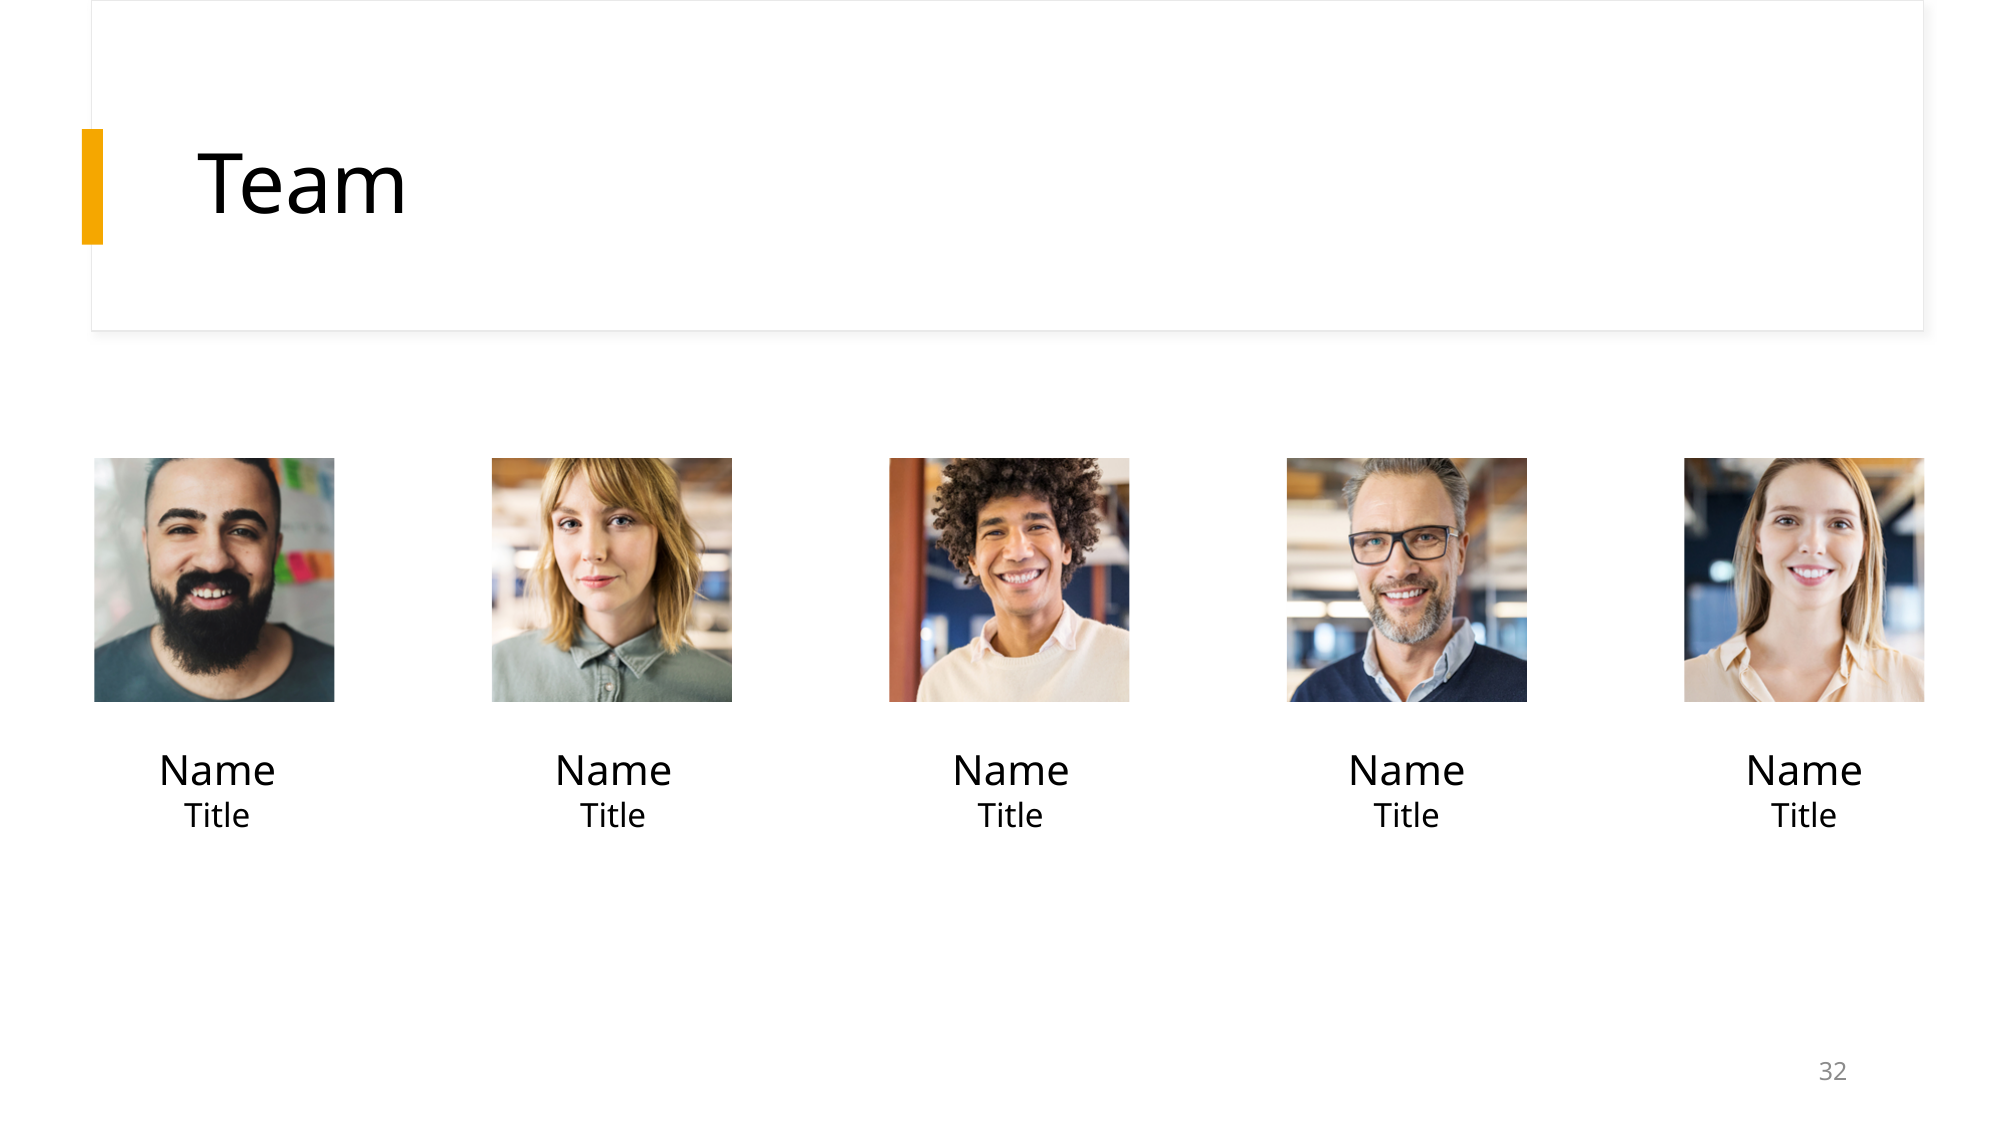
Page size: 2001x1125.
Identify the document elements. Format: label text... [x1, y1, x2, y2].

picture [889, 458, 1130, 702]
list Name Title [891, 736, 1131, 843]
list Name Title [97, 736, 338, 843]
picture [94, 458, 335, 702]
picture [491, 458, 732, 702]
picture [1286, 458, 1527, 702]
list Name Title [1286, 736, 1527, 843]
title Team [183, 90, 1851, 284]
picture [1684, 458, 1925, 702]
list Name Title [1684, 736, 1925, 843]
slide_number 32 [1412, 1042, 1863, 1103]
list Name Title [493, 736, 734, 843]
